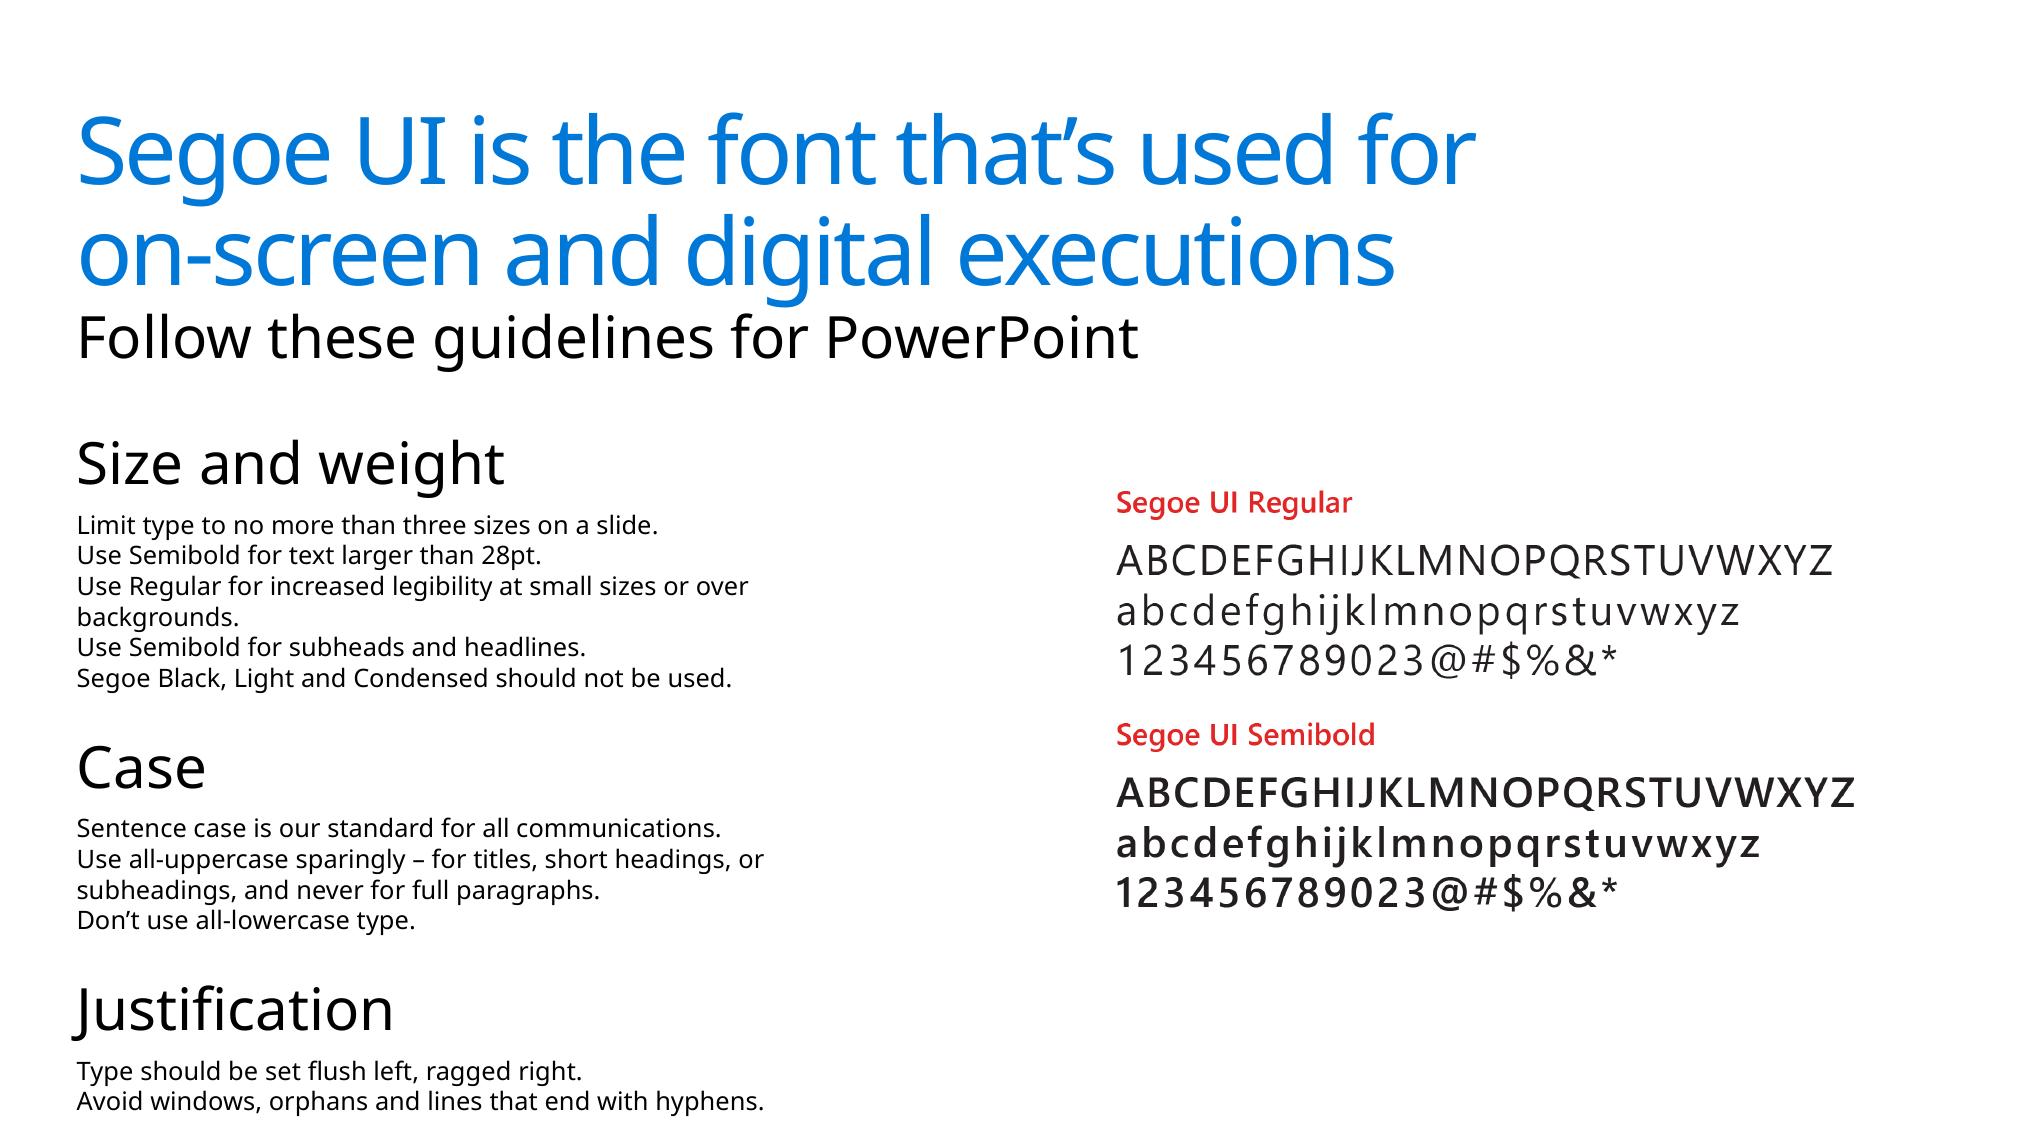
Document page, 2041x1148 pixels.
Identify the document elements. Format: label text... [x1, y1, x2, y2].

picture [1019, 433, 1964, 986]
subtitle Follow these guidelines for PowerPoint [76, 300, 1887, 373]
title Segoe UI is the font that’s used for on-screen and digital executions [76, 76, 1964, 301]
list Size and weight Limit type to no more than three sizes on a slide. Use Semibold for text larger than 28pt. Use Regular for increased legibility at small sizes or over backgrounds. Use Semibold for subheads and headlines. Segoe Black, Light and Condensed should not be used. Case Sentence case is our standard for all communications. Use all-uppercase sparingly – for titles, short headings, or subheadings, and never for full paragraphs. Don’t use all-lowercase type. Justification Type should be set flush left, ragged right. Avoid windows, orphans and lines that end with hyphens. [76, 426, 944, 1117]
